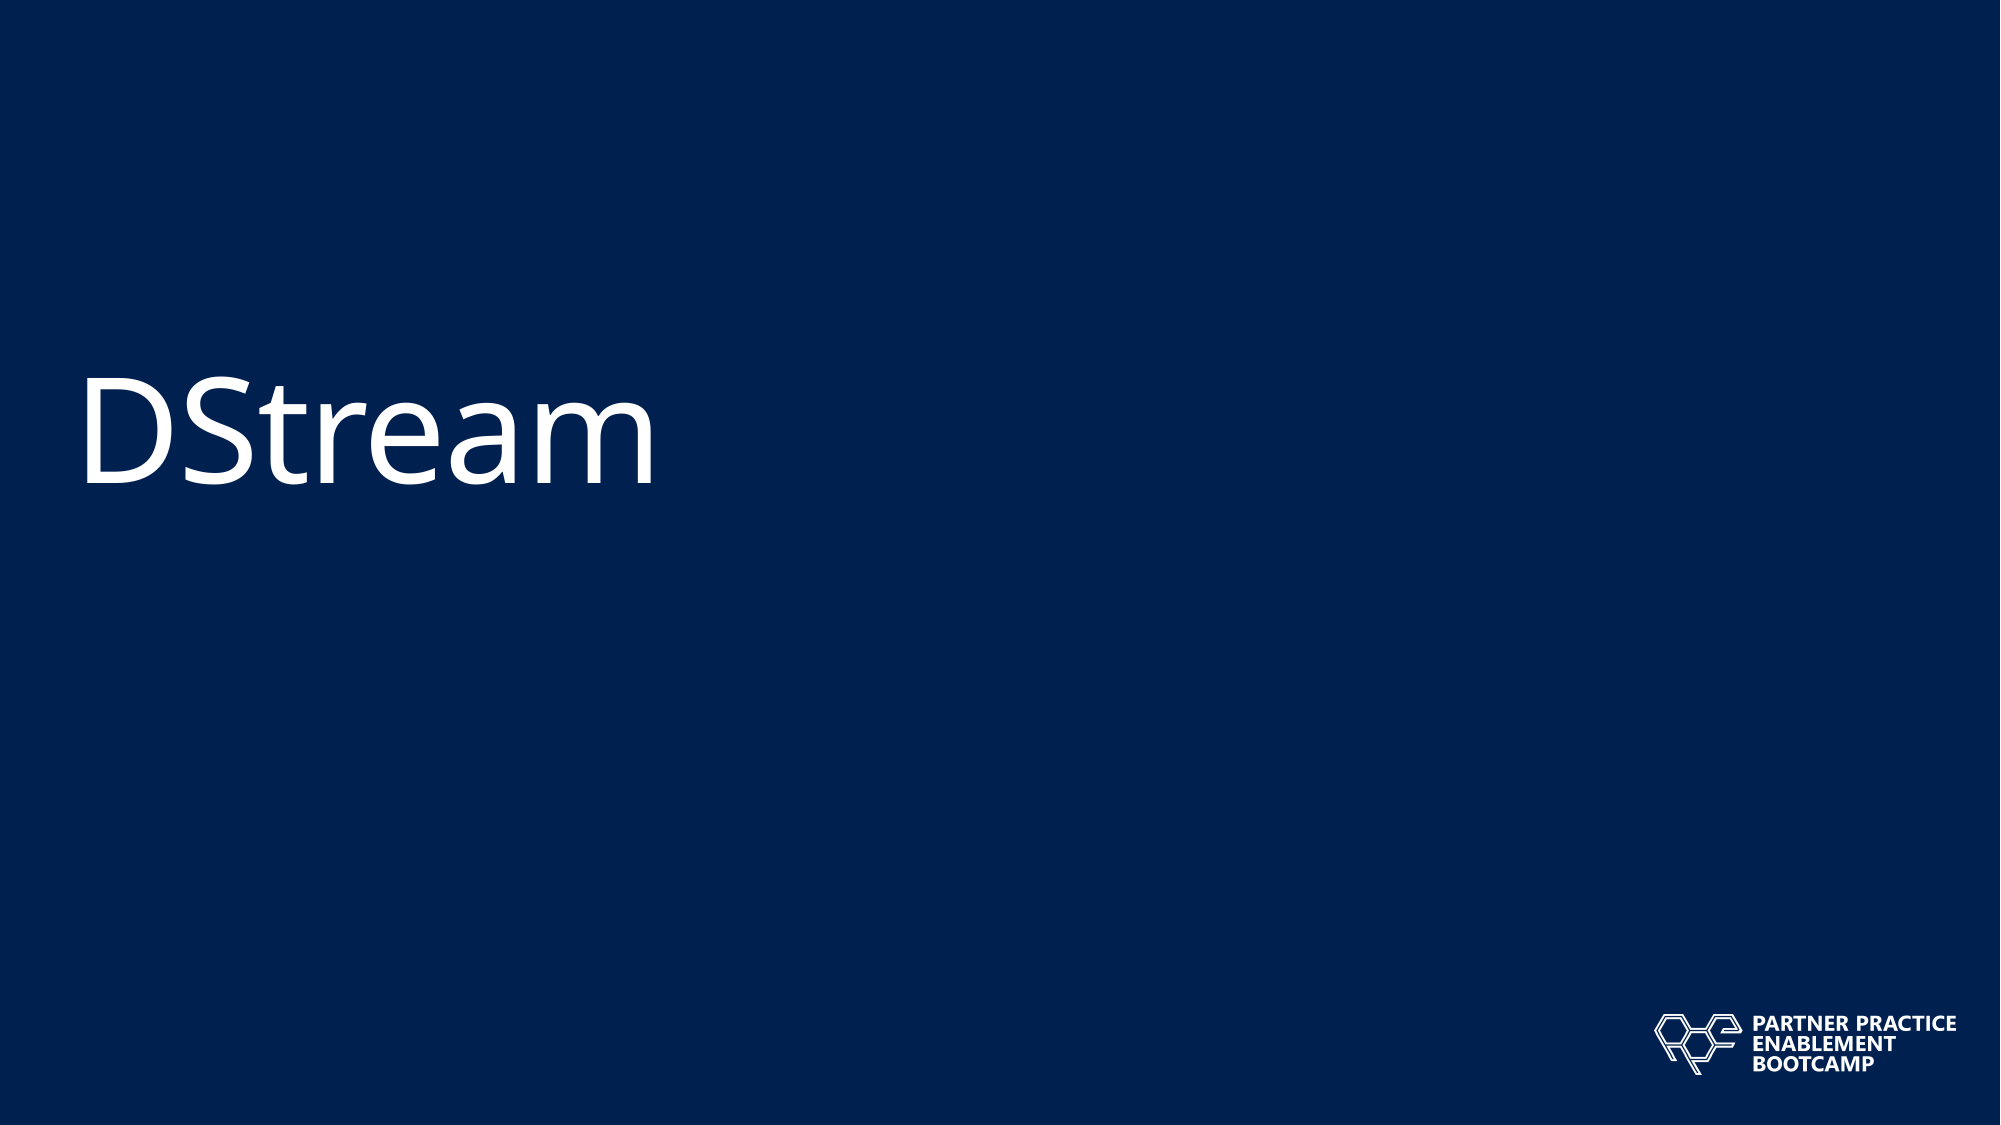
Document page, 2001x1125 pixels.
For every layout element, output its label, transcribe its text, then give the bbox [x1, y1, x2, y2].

title DStream [0, 341, 1956, 560]
picture [1653, 1011, 1956, 1078]
